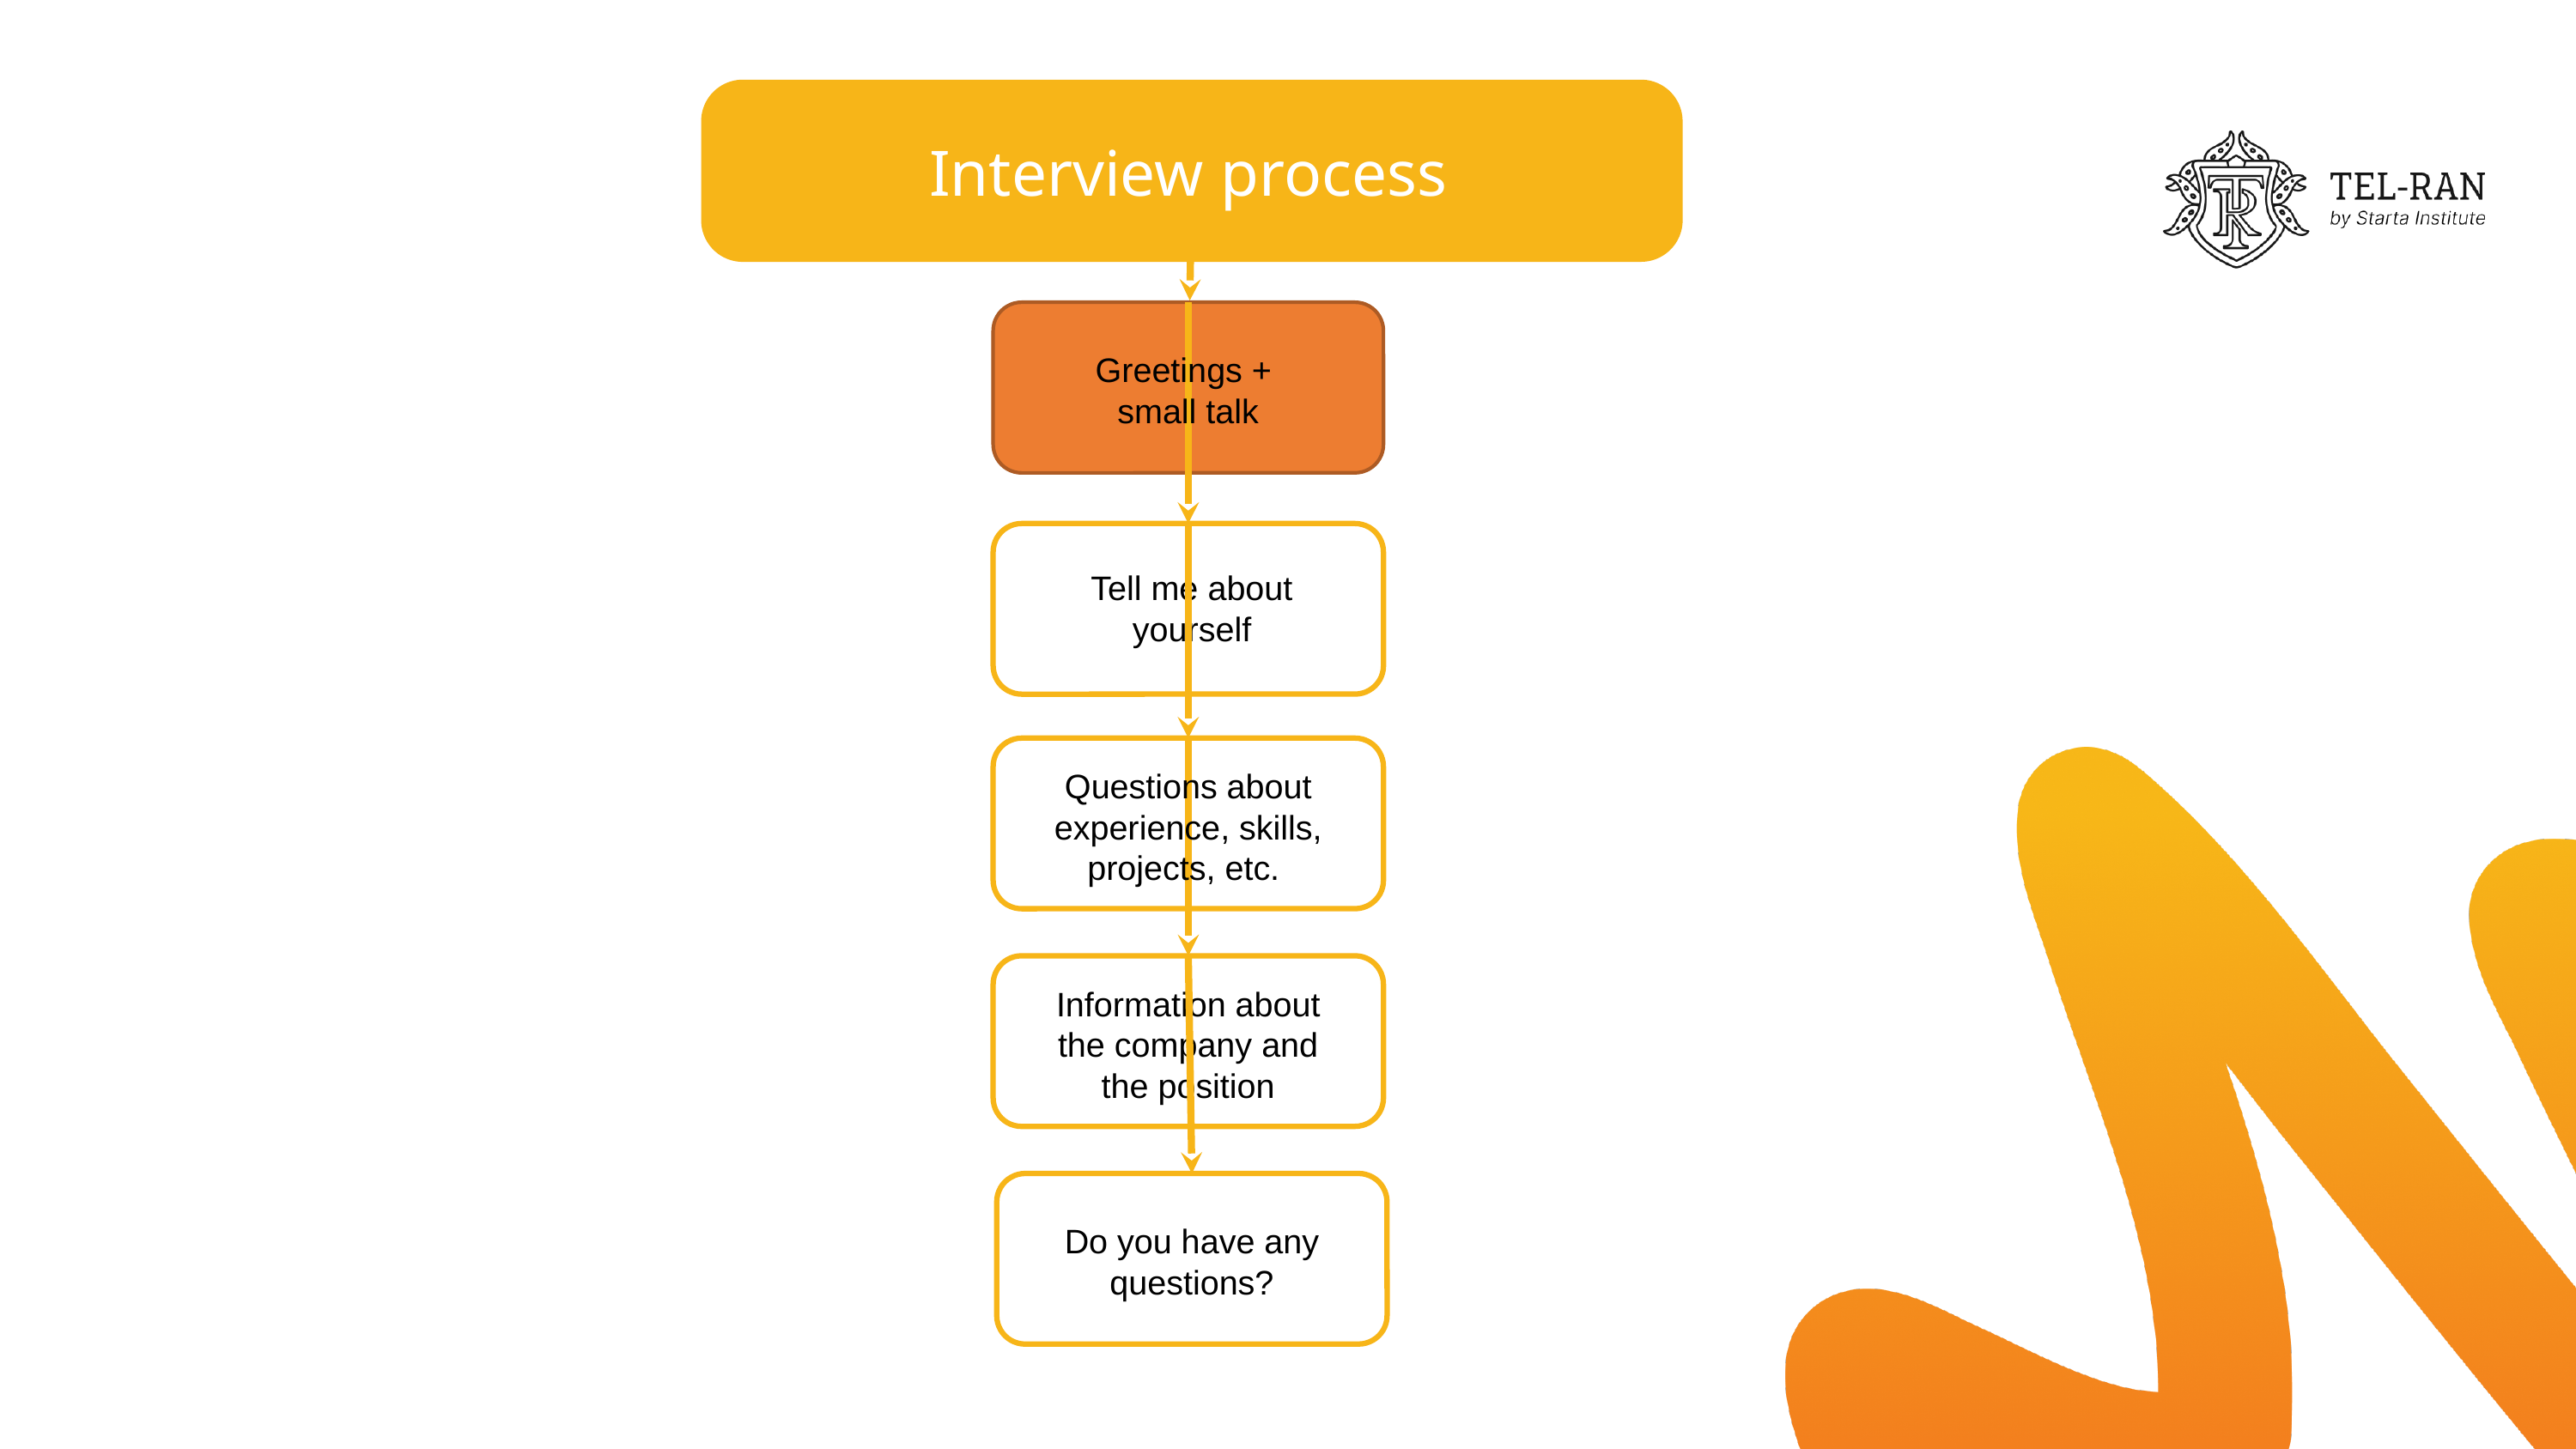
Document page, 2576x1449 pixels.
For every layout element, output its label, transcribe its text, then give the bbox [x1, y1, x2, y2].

text_box [1184, 270, 1196, 301]
text_box Information about the company and the position [1047, 982, 1183, 1106]
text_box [1188, 955, 1193, 1174]
picture [1620, 746, 2576, 1449]
text_box [1194, 955, 1384, 1127]
text_box Greetings + small talk [1047, 349, 1184, 431]
text_box Questions about experience, skills, projects, etc. [1047, 765, 1184, 888]
text_box [993, 302, 1185, 473]
text_box [996, 1173, 1388, 1344]
text_box [1192, 302, 1384, 473]
text_box [993, 737, 1184, 909]
text_box Questions about experience, skills, projects, etc. [1193, 765, 1329, 888]
text_box Information about the company and the position [1196, 982, 1329, 1106]
text_box [1193, 737, 1384, 909]
text_box Do you have any questions? [1051, 1220, 1333, 1302]
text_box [701, 79, 1683, 263]
text_box Greetings + small talk [1193, 349, 1329, 431]
text_box [993, 955, 1183, 1127]
text_box [993, 523, 1184, 694]
text_box [1193, 523, 1384, 694]
picture [2163, 130, 2485, 269]
